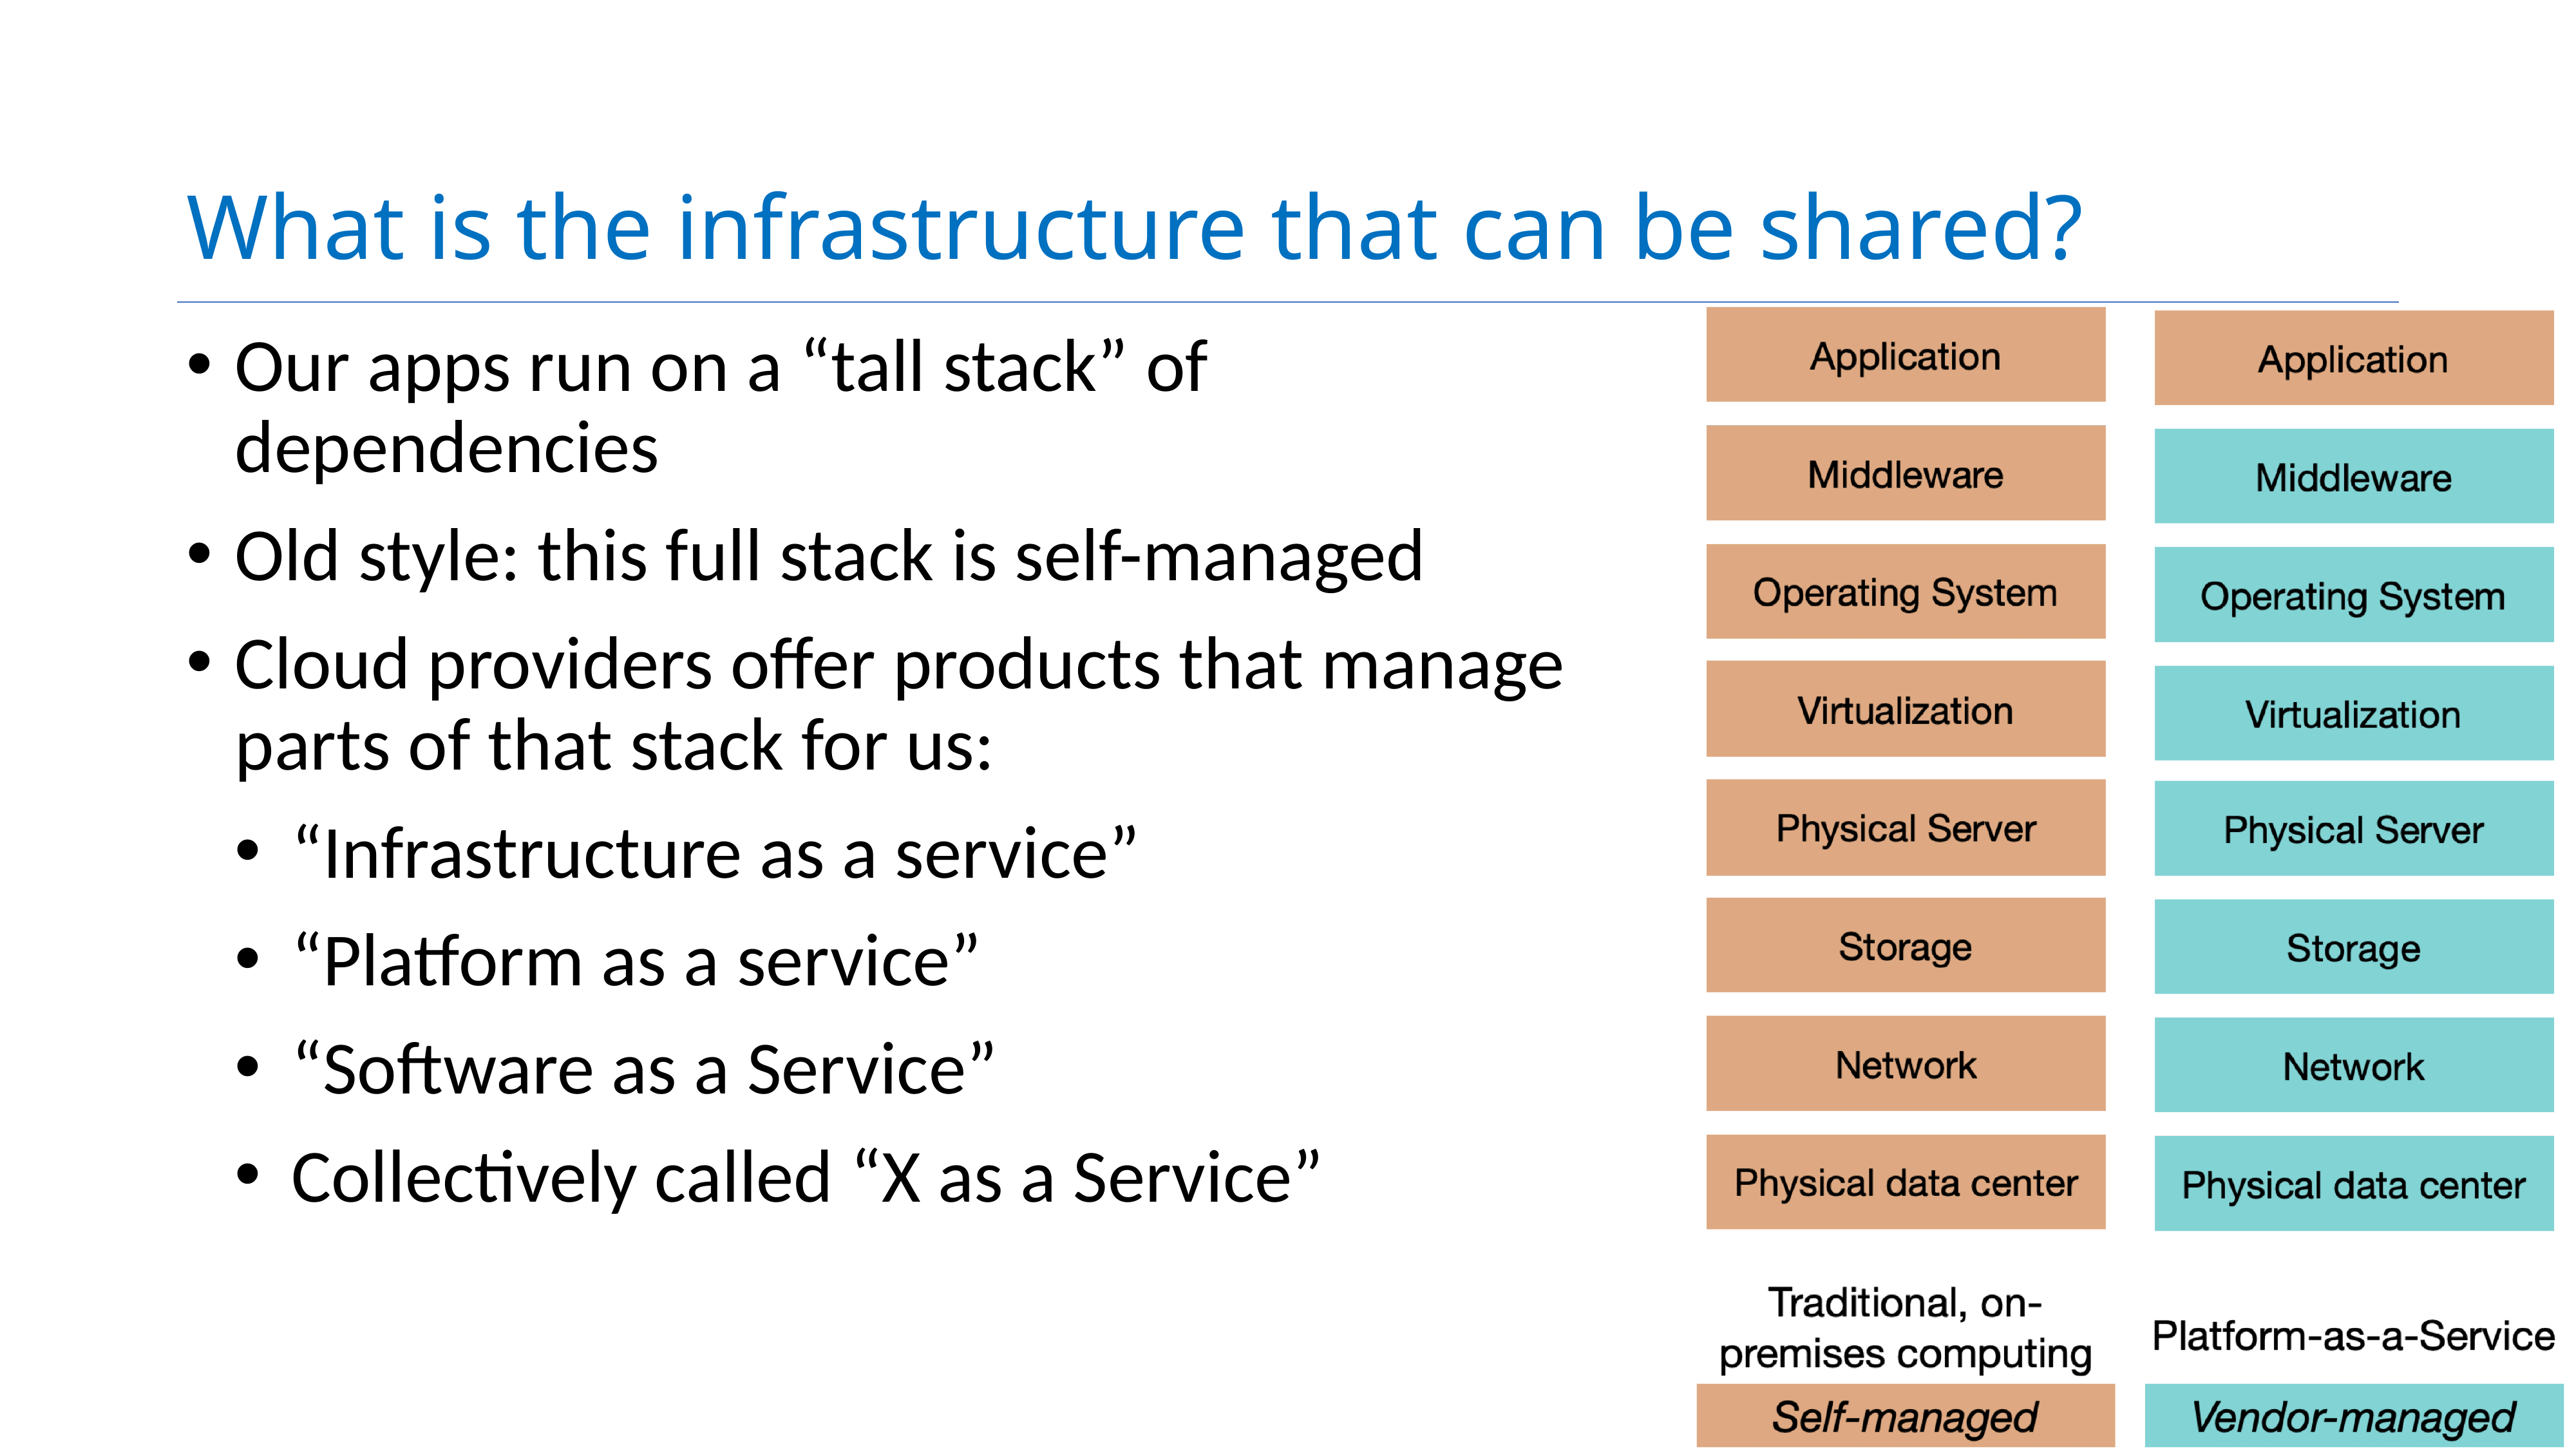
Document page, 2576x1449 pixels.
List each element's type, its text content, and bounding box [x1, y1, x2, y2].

title What is the infrastructure that can be shared? [176, 19, 2400, 289]
list Our apps run on a “tall stack” of dependencies Old style: this full stack is self-managed Cloud providers offer products that manage parts of that stack for us: “Infrastructure as a service” “Platform as a service” “Software as a Service” Collectively called “X as a Service” [176, 316, 1584, 1238]
picture [1695, 305, 2566, 1448]
